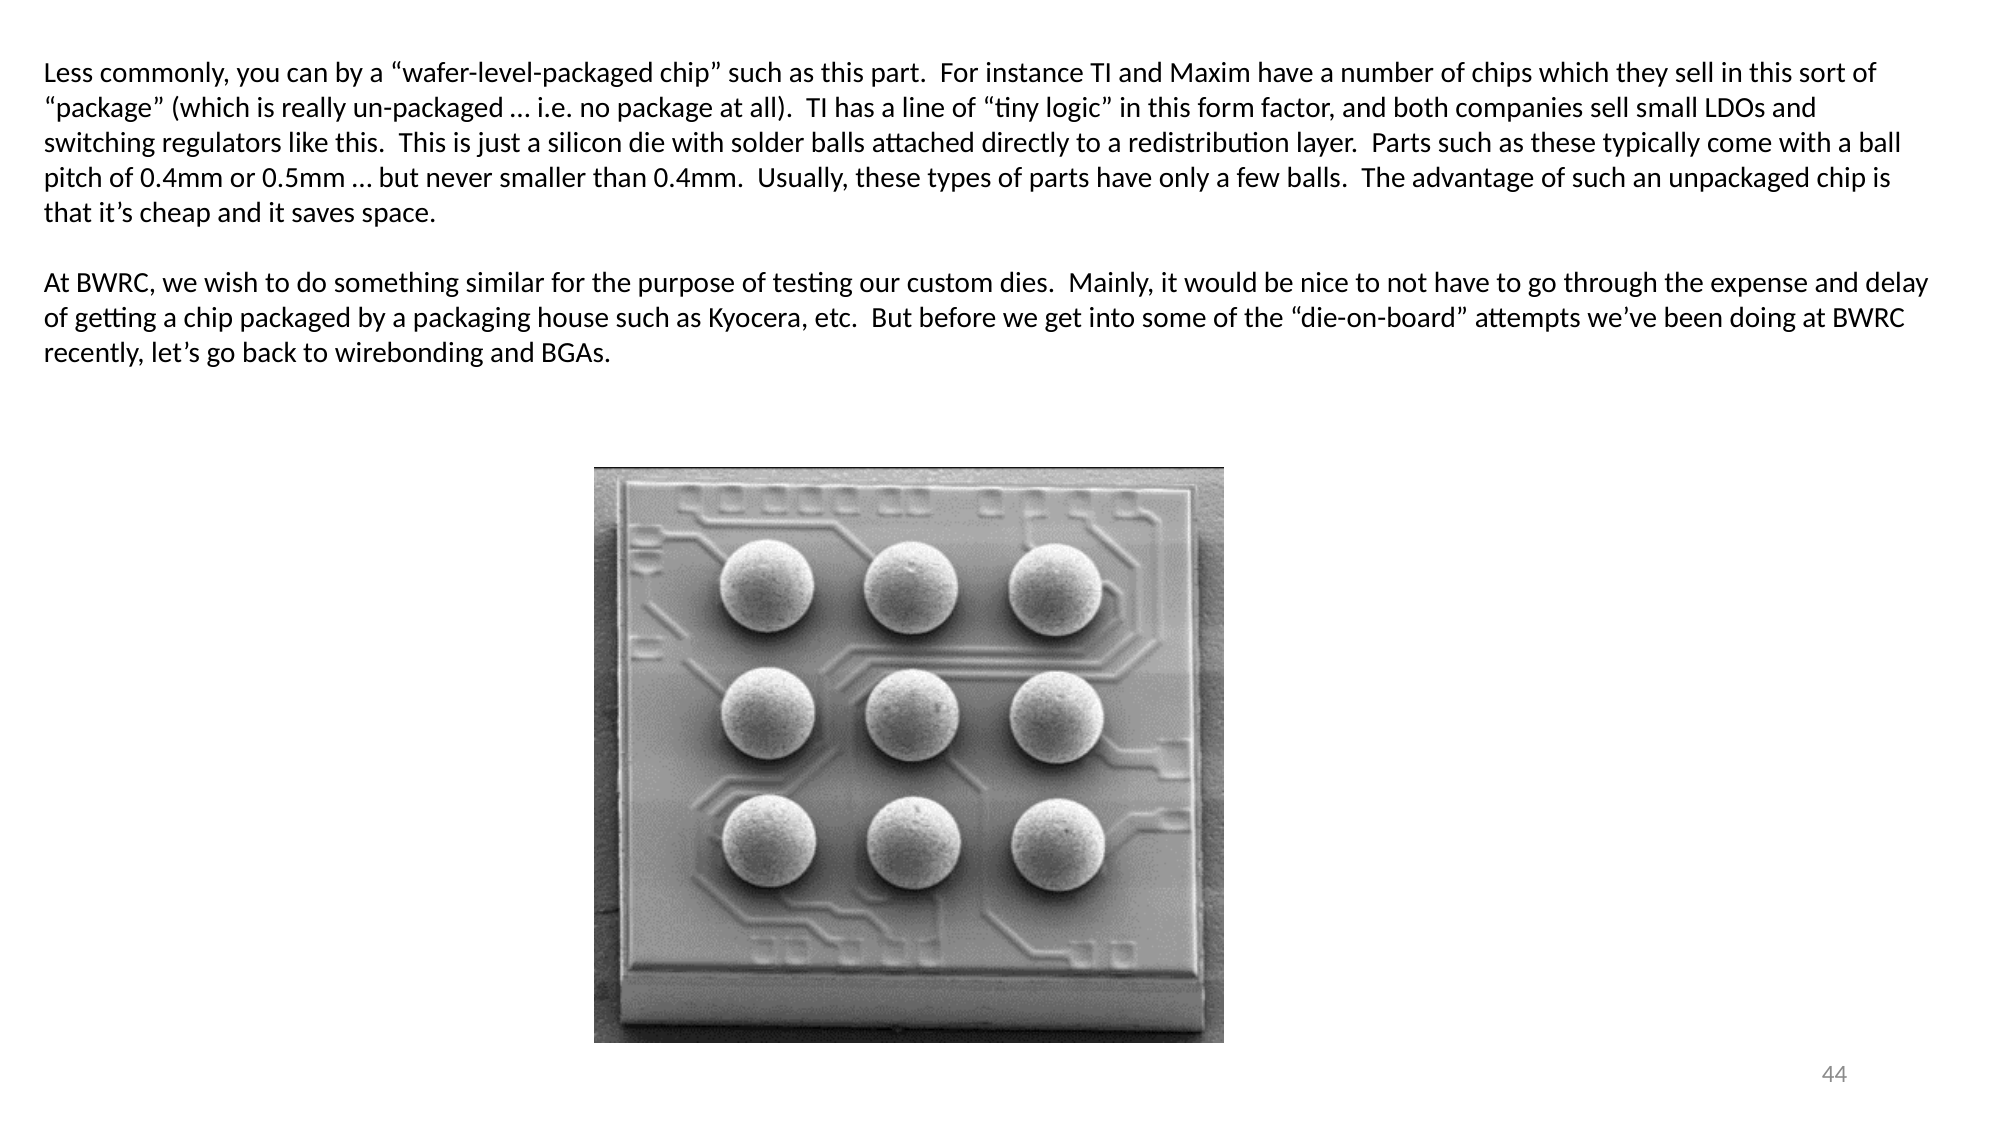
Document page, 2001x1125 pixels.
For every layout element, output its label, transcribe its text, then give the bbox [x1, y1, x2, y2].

slide_number 44 [1412, 1042, 1863, 1103]
text_box Less commonly, you can by a “wafer-level-packaged chip” such as this part. For instance TI and Maxim have a number of chips which they sell in this sort of “package” (which is really un-packaged … i.e. no package at all). TI has a line of “tiny logic” in this form factor, and both companies sell small LDOs and switching regulators like this. This is just a silicon die with solder balls attached directly to a redistribution layer. Parts such as these typically come with a ball pitch of 0.4mm or 0.5mm … but never smaller than 0.4mm. Usually, these types of parts have only a few balls. The advantage of such an unpackaged chip is that it’s cheap and it saves space. At BWRC, we wish to do something similar for the purpose of testing our custom dies. Mainly, it would be nice to not have to go through the expense and delay of getting a chip packaged by a packaging house such as Kyocera, etc. But before we get into some of the “die-on-board” attempts we’ve been doing at BWRC recently, let’s go back to wirebonding and BGAs. [28, 45, 1946, 376]
picture [594, 467, 1224, 1043]
